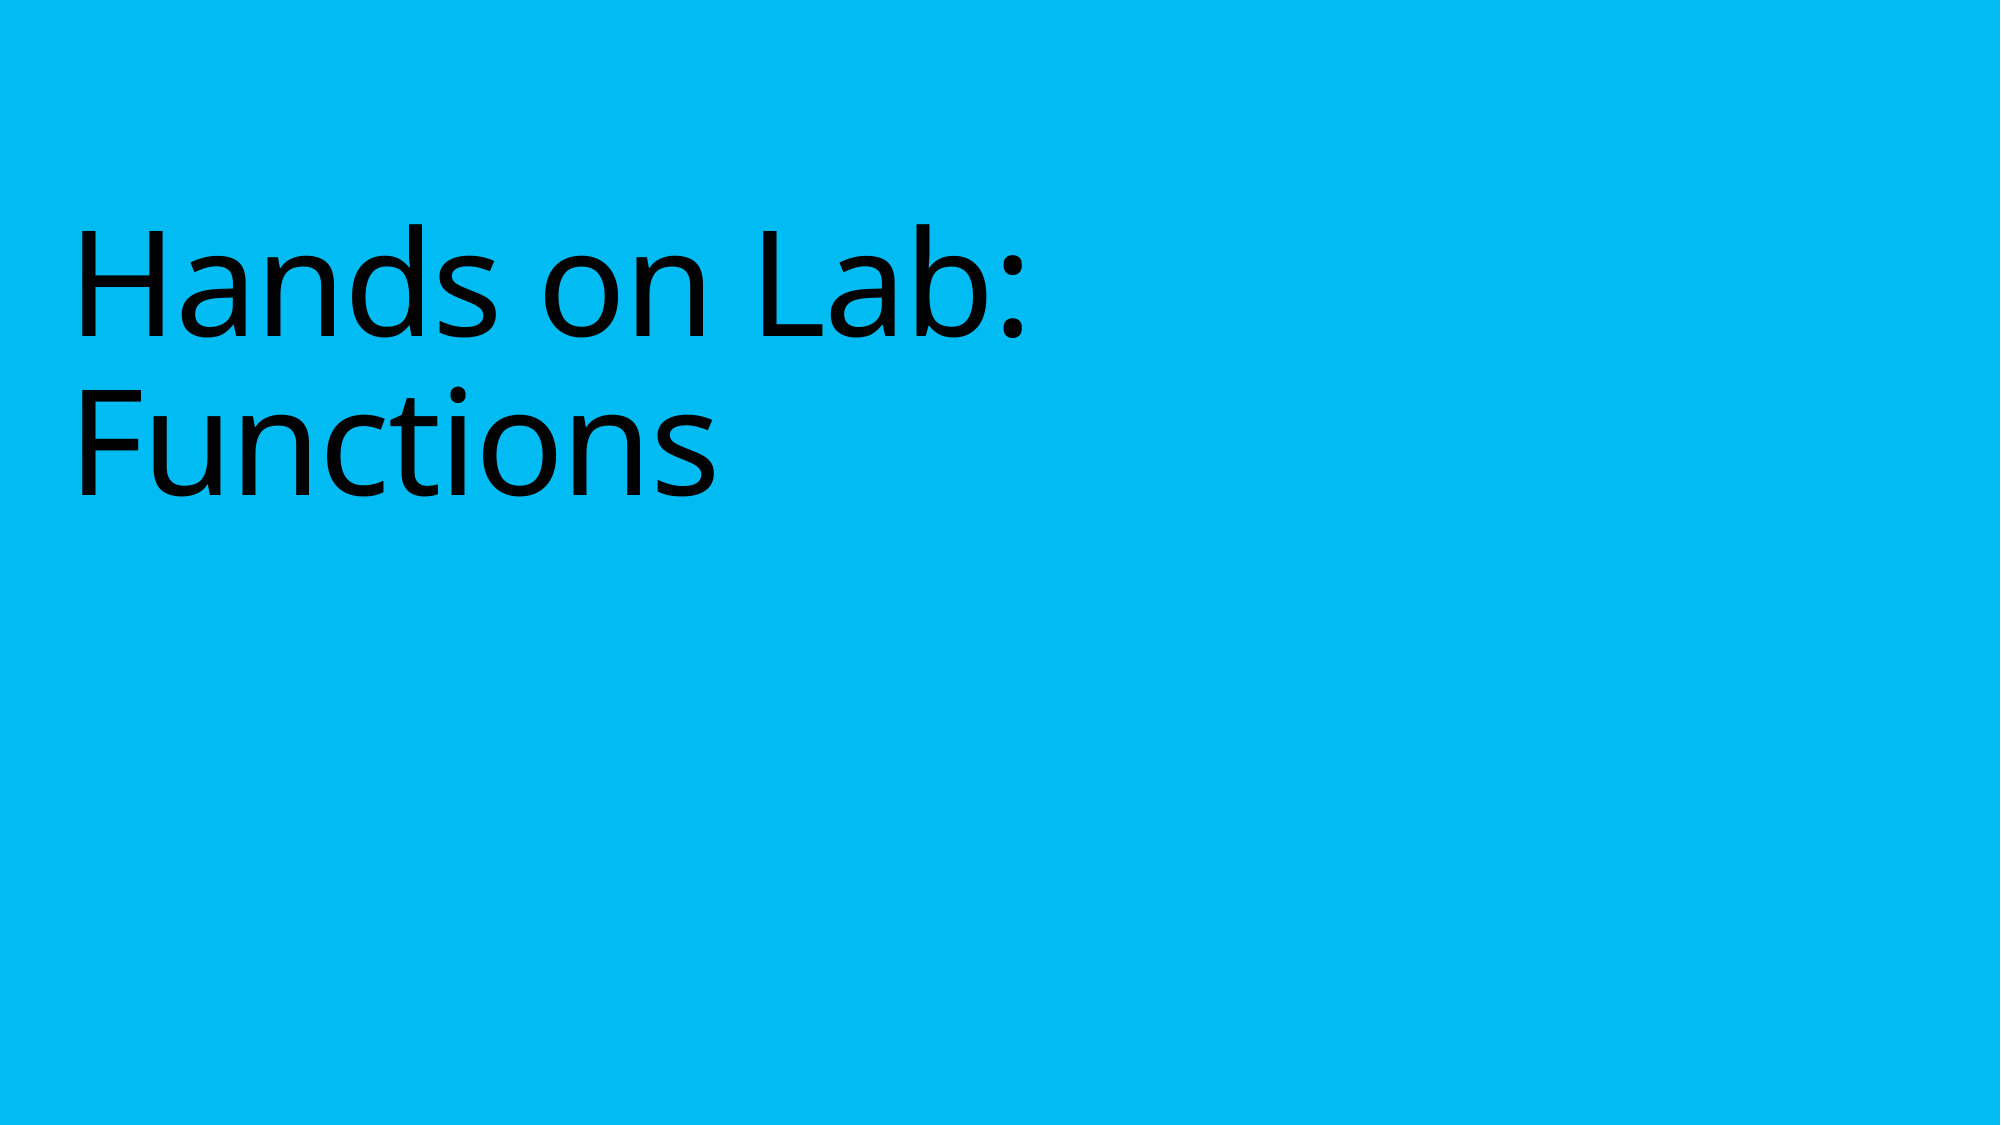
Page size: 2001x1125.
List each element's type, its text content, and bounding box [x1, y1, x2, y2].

picture [155, 417, 219, 495]
title Hands on Lab: Functions [44, 194, 1515, 385]
picture [453, 417, 463, 494]
picture [452, 388, 464, 402]
picture [659, 416, 712, 495]
picture [575, 416, 639, 494]
picture [484, 416, 555, 495]
picture [328, 416, 383, 495]
picture [84, 391, 140, 494]
picture [392, 399, 437, 495]
picture [244, 416, 308, 494]
